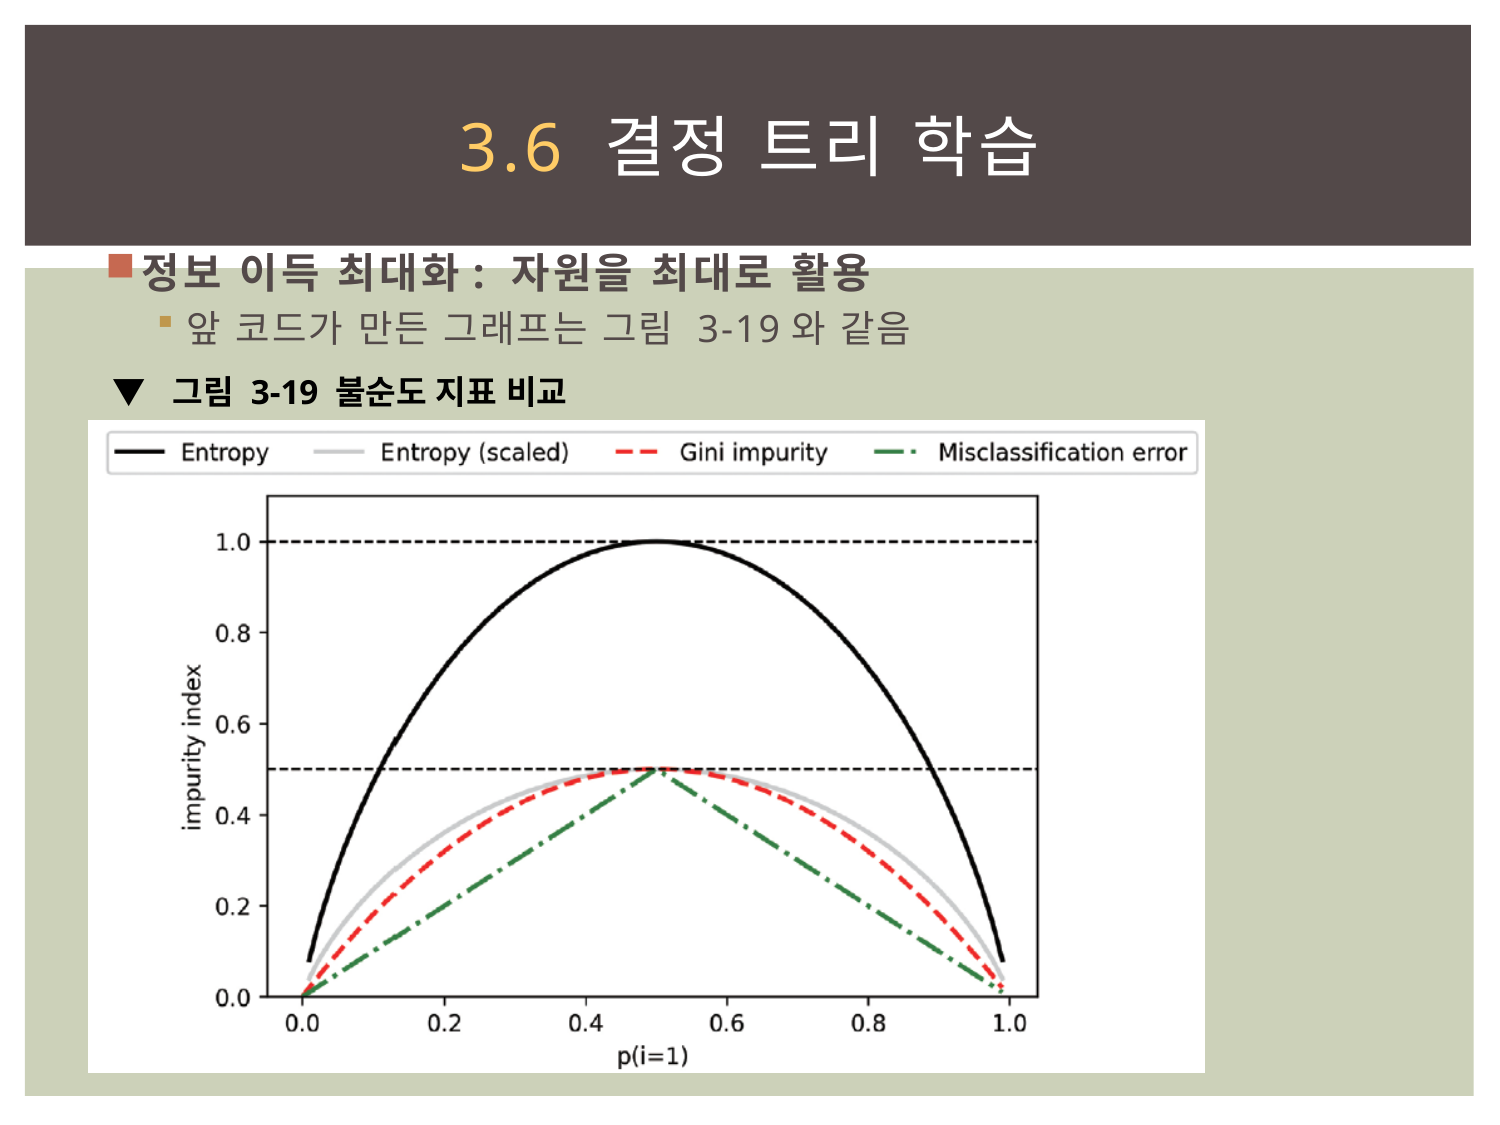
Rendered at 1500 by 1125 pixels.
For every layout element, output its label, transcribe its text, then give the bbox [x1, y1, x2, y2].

text_box ▼ 그림 3-19 불순도 지표 비교 [97, 364, 1424, 430]
picture [88, 420, 1206, 1073]
title 3.6 결정 트리 학습 [62, 58, 1438, 232]
list 정보 이득 최대화: 자원을 최대로 활용 앞 코드가 만든 그래프는 그림 3-19와 같음 [81, 239, 1440, 1054]
